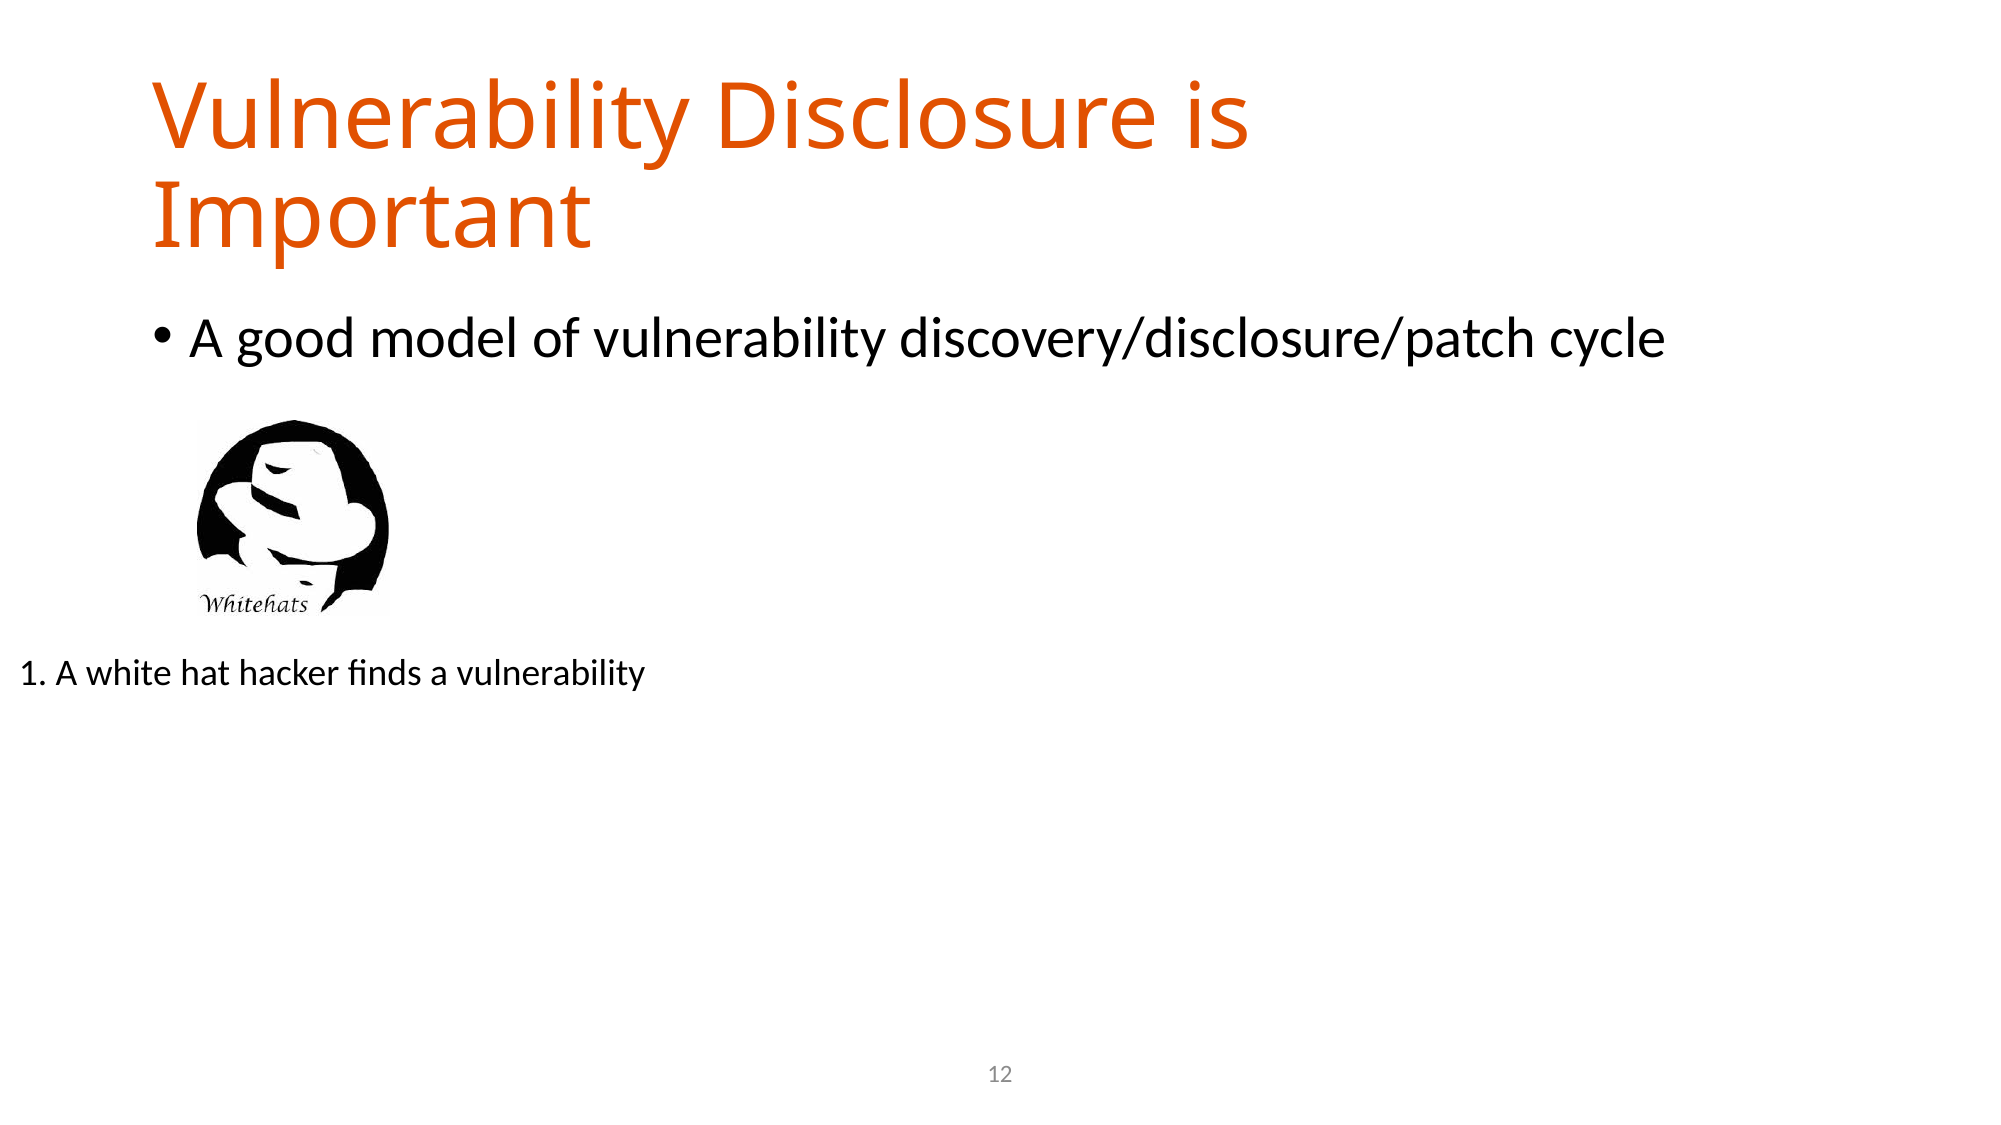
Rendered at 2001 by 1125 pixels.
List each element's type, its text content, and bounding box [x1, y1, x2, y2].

picture [197, 420, 390, 619]
text_box 1. A white hat hacker finds a vulnerability [3, 640, 661, 701]
list A good model of vulnerability discovery/disclosure/patch cycle [137, 299, 1863, 1014]
title Vulnerability Disclosure is Important [137, 59, 1863, 278]
slide_number 12 [774, 1042, 1225, 1103]
